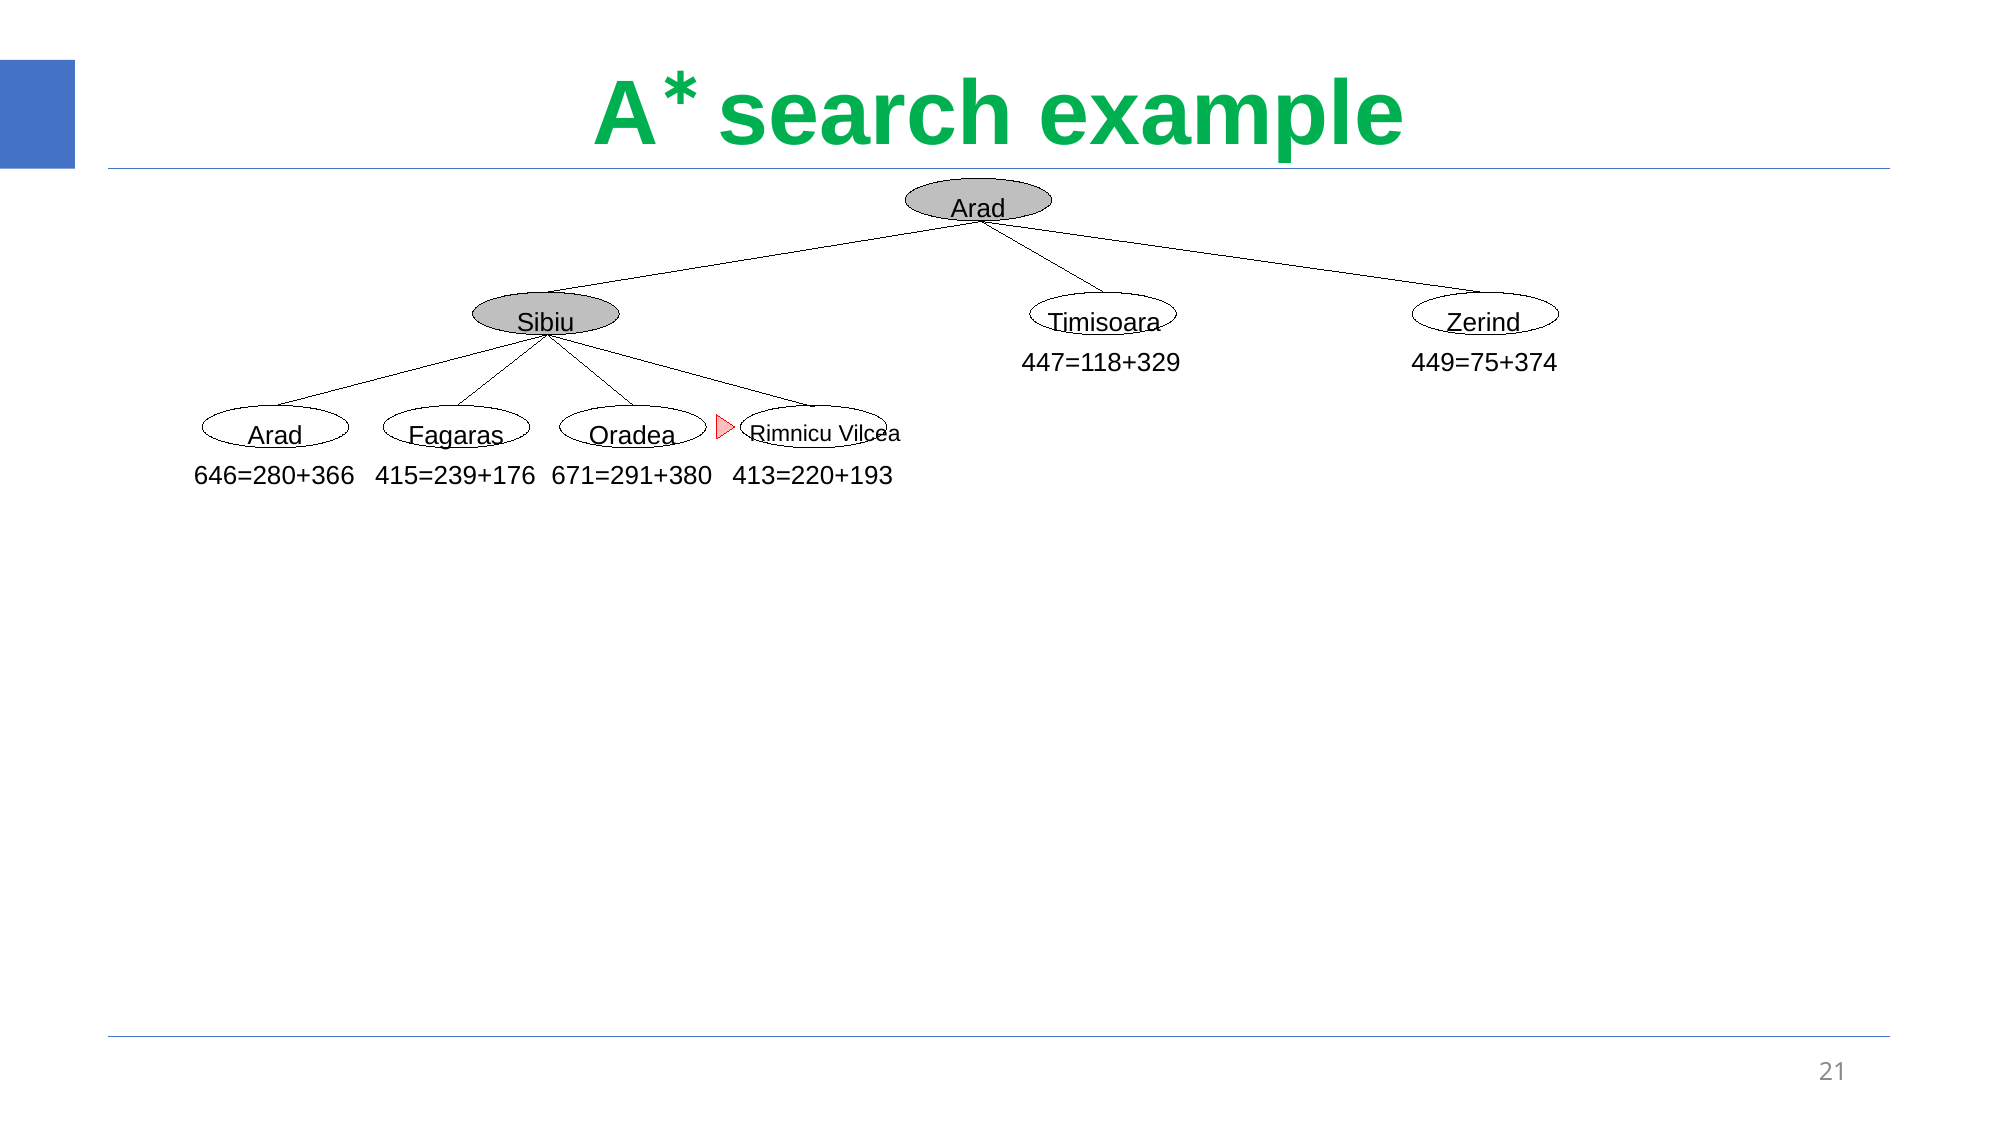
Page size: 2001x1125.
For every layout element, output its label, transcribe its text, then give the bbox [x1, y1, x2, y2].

slide_number 21 [1412, 1042, 1863, 1103]
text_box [193, 178, 1604, 488]
title A∗ search example [136, 50, 1862, 179]
